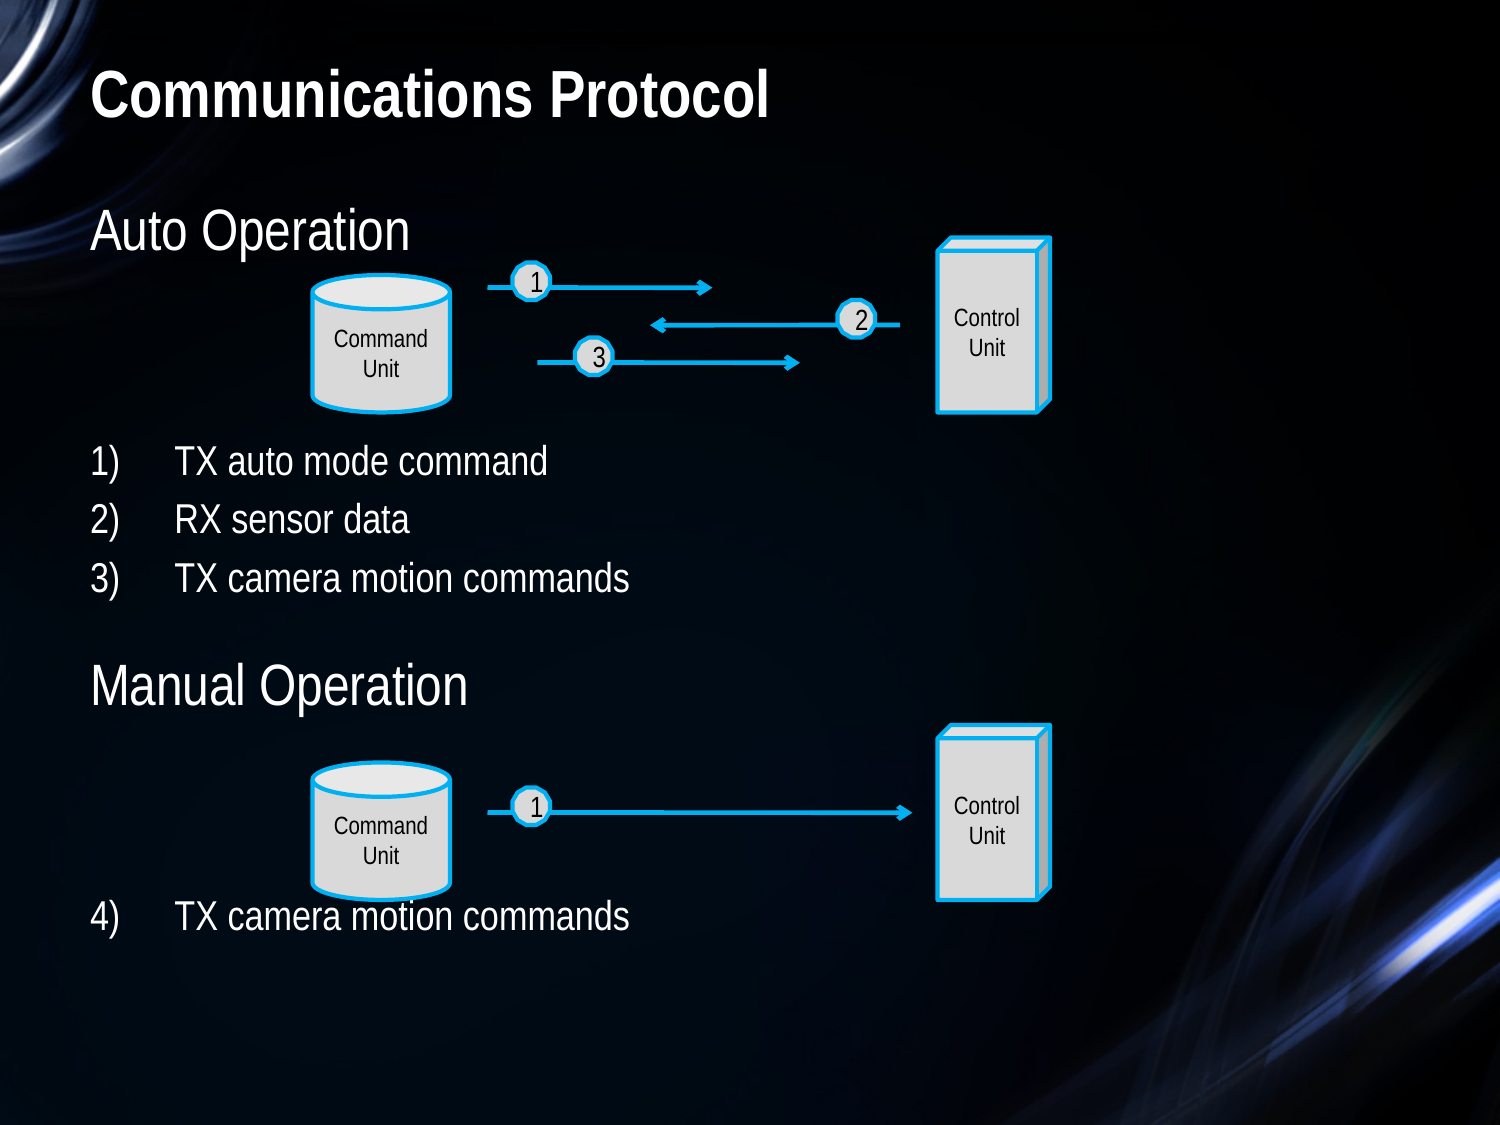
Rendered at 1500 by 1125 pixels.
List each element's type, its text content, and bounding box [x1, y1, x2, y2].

picture [0, 0, 1500, 1125]
text_box 1 [516, 297, 546, 303]
text_box 2 [835, 297, 878, 323]
text_box Control Unit [935, 722, 1053, 903]
text_box 2 [842, 335, 870, 340]
text_box 1 [516, 822, 546, 828]
text_box Control Unit [935, 235, 1053, 415]
list Auto Operation TX auto mode command RX sensor data TX camera motion commands Manual Operation TX camera motion commands [74, 184, 1426, 1006]
title Communications Protocol [74, 30, 1426, 151]
text_box 1 [510, 260, 553, 285]
text_box 3 [579, 372, 609, 378]
text_box 3 [572, 335, 615, 360]
text_box 1 [510, 785, 553, 810]
text_box Command Unit [310, 760, 453, 903]
text_box Command Unit [310, 272, 453, 415]
